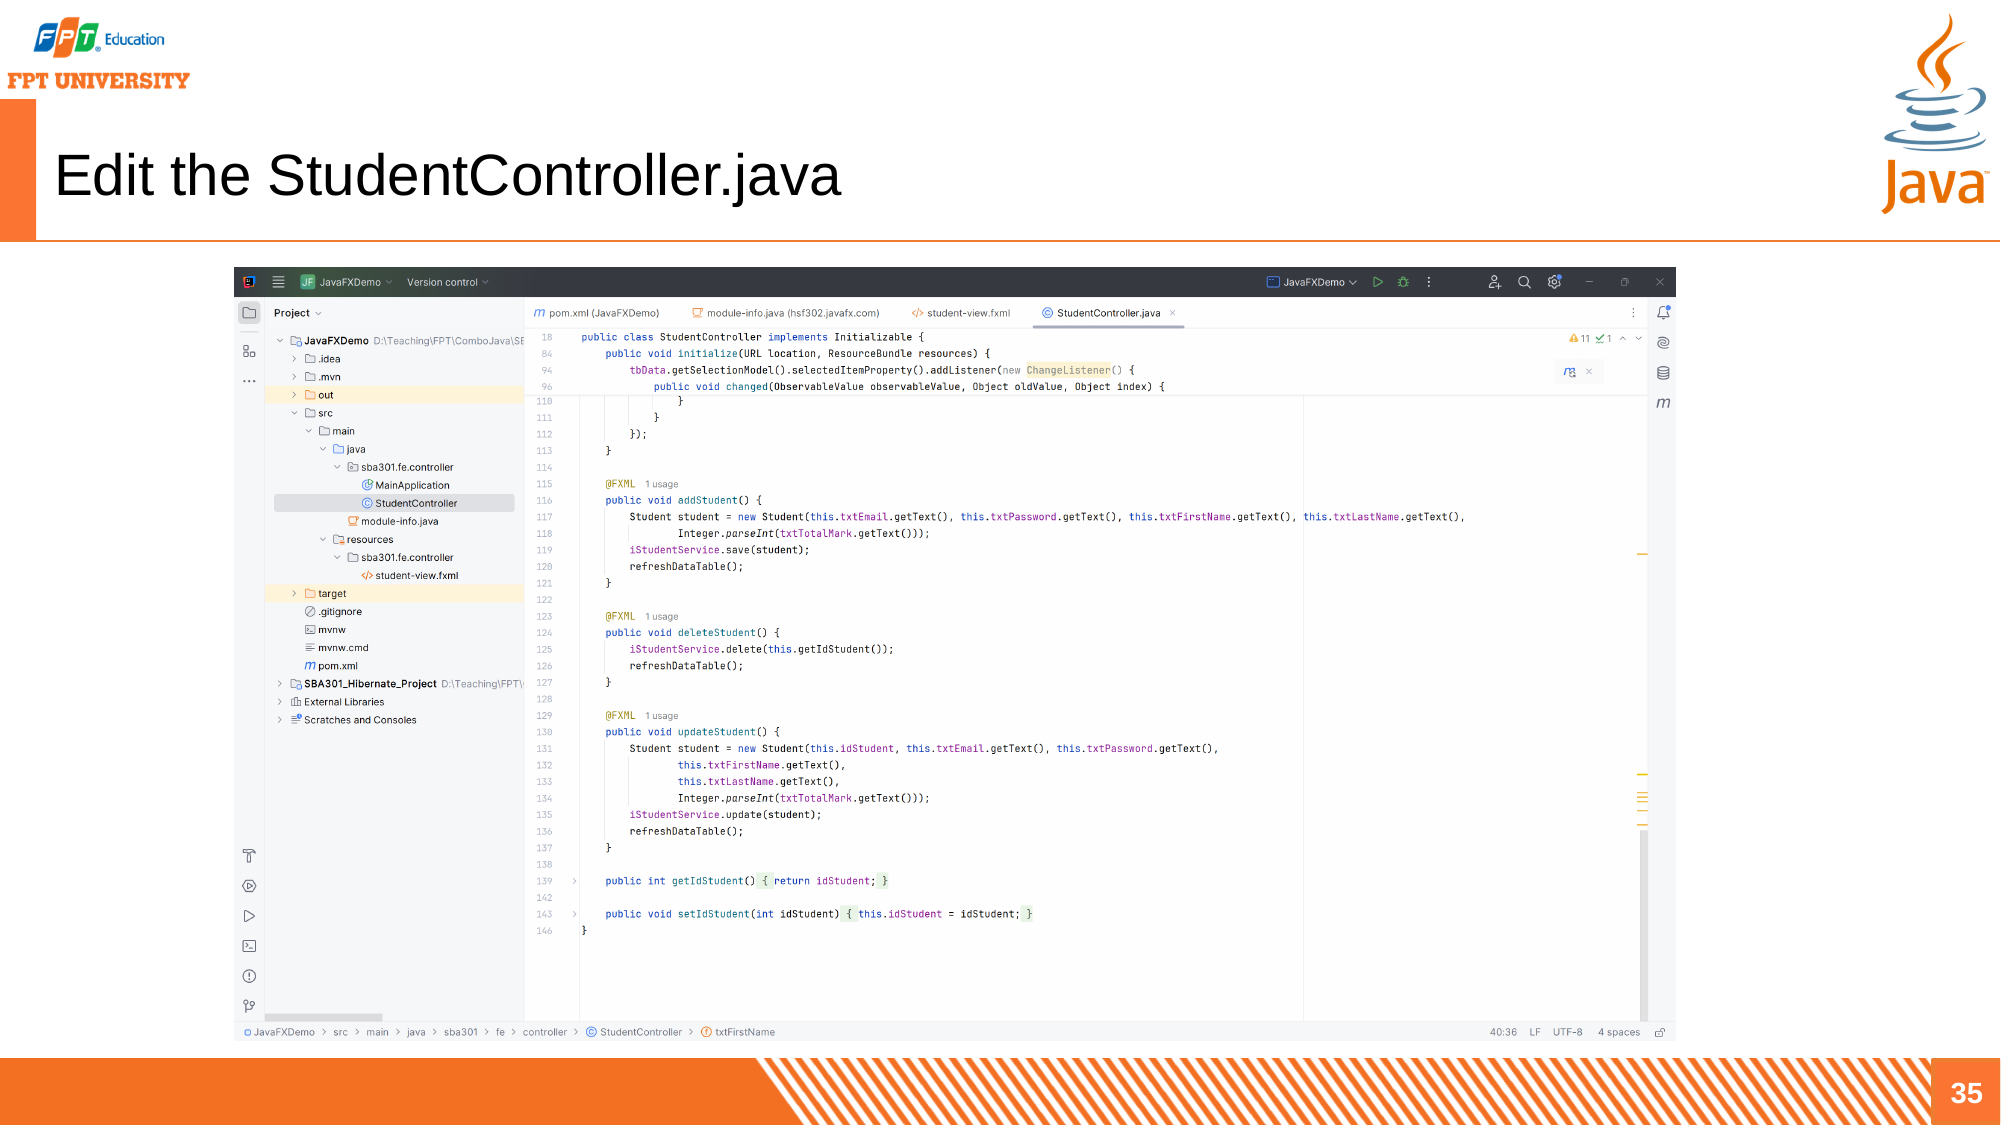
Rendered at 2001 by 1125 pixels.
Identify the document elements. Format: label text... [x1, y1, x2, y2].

title Edit the StudentController.java [39, 123, 1872, 230]
picture [1868, 4, 2000, 226]
slide_number 35 [1933, 1059, 2000, 1124]
picture [234, 267, 1676, 1041]
picture [0, 1058, 1934, 1125]
picture [0, 2, 197, 99]
